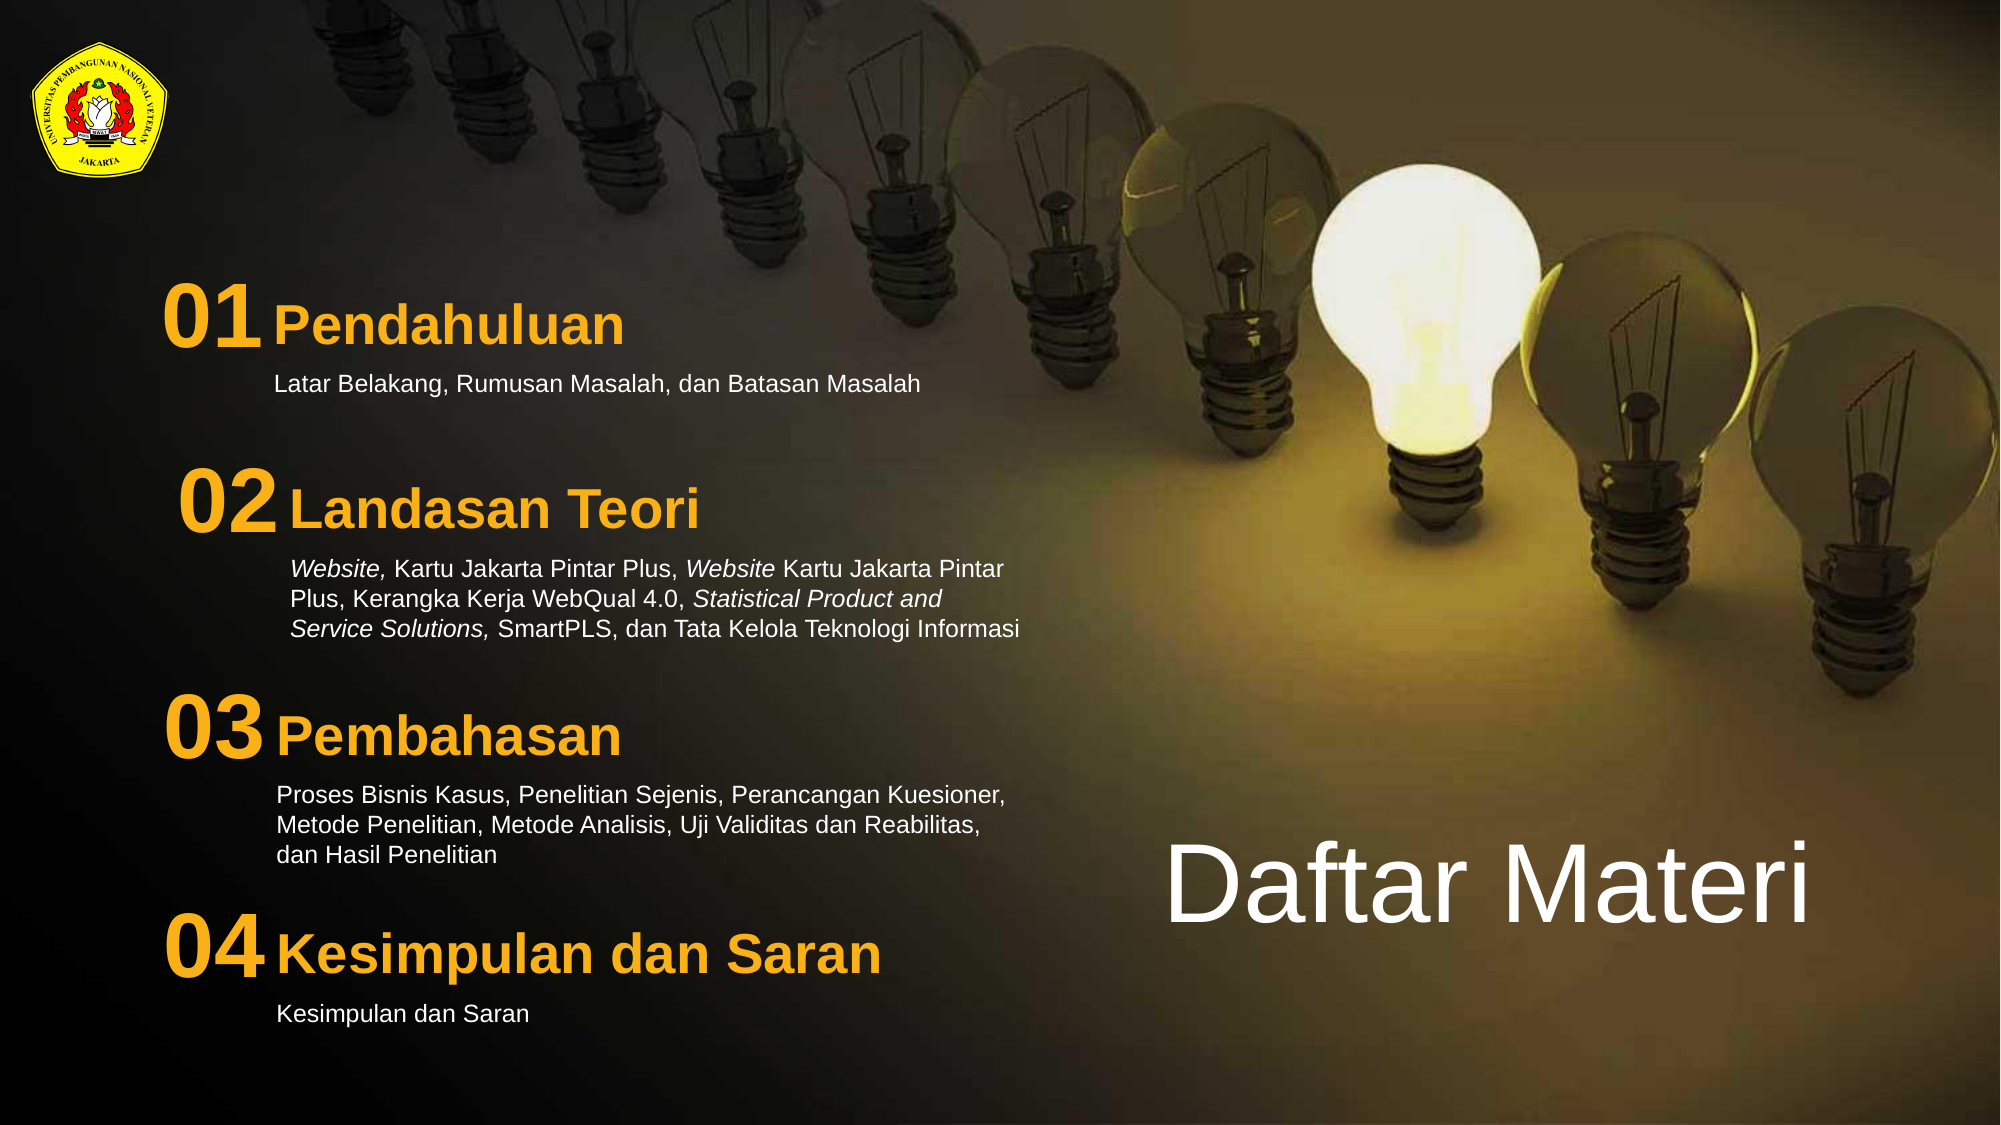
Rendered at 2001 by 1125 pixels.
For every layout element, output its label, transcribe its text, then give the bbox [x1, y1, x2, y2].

text_box Latar Belakang, Rumusan Masalah, dan Batasan Masalah [258, 381, 1024, 406]
text_box Website, Kartu Jakarta Pintar Plus, Website Kartu Jakarta Pintar Plus, Kerangka Kerja WebQual 4.0, Statistical Product and Service Solutions, SmartPLS, dan Tata Kelola Teknologi Informasi [274, 567, 1040, 652]
picture [0, 0, 2001, 1125]
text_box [147, 432, 1038, 561]
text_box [134, 877, 1024, 1006]
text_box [131, 248, 1021, 377]
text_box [134, 659, 1024, 788]
text_box Kesimpulan dan Saran [261, 1007, 1027, 1036]
text_box Proses Bisnis Kasus, Penelitian Sejenis, Perancangan Kuesioner, Metode Penelitian, Metode Analisis, Uji Validitas dan Reabilitas, dan Hasil Penelitian [261, 789, 1027, 878]
text_box Daftar Materi [1147, 801, 2000, 954]
